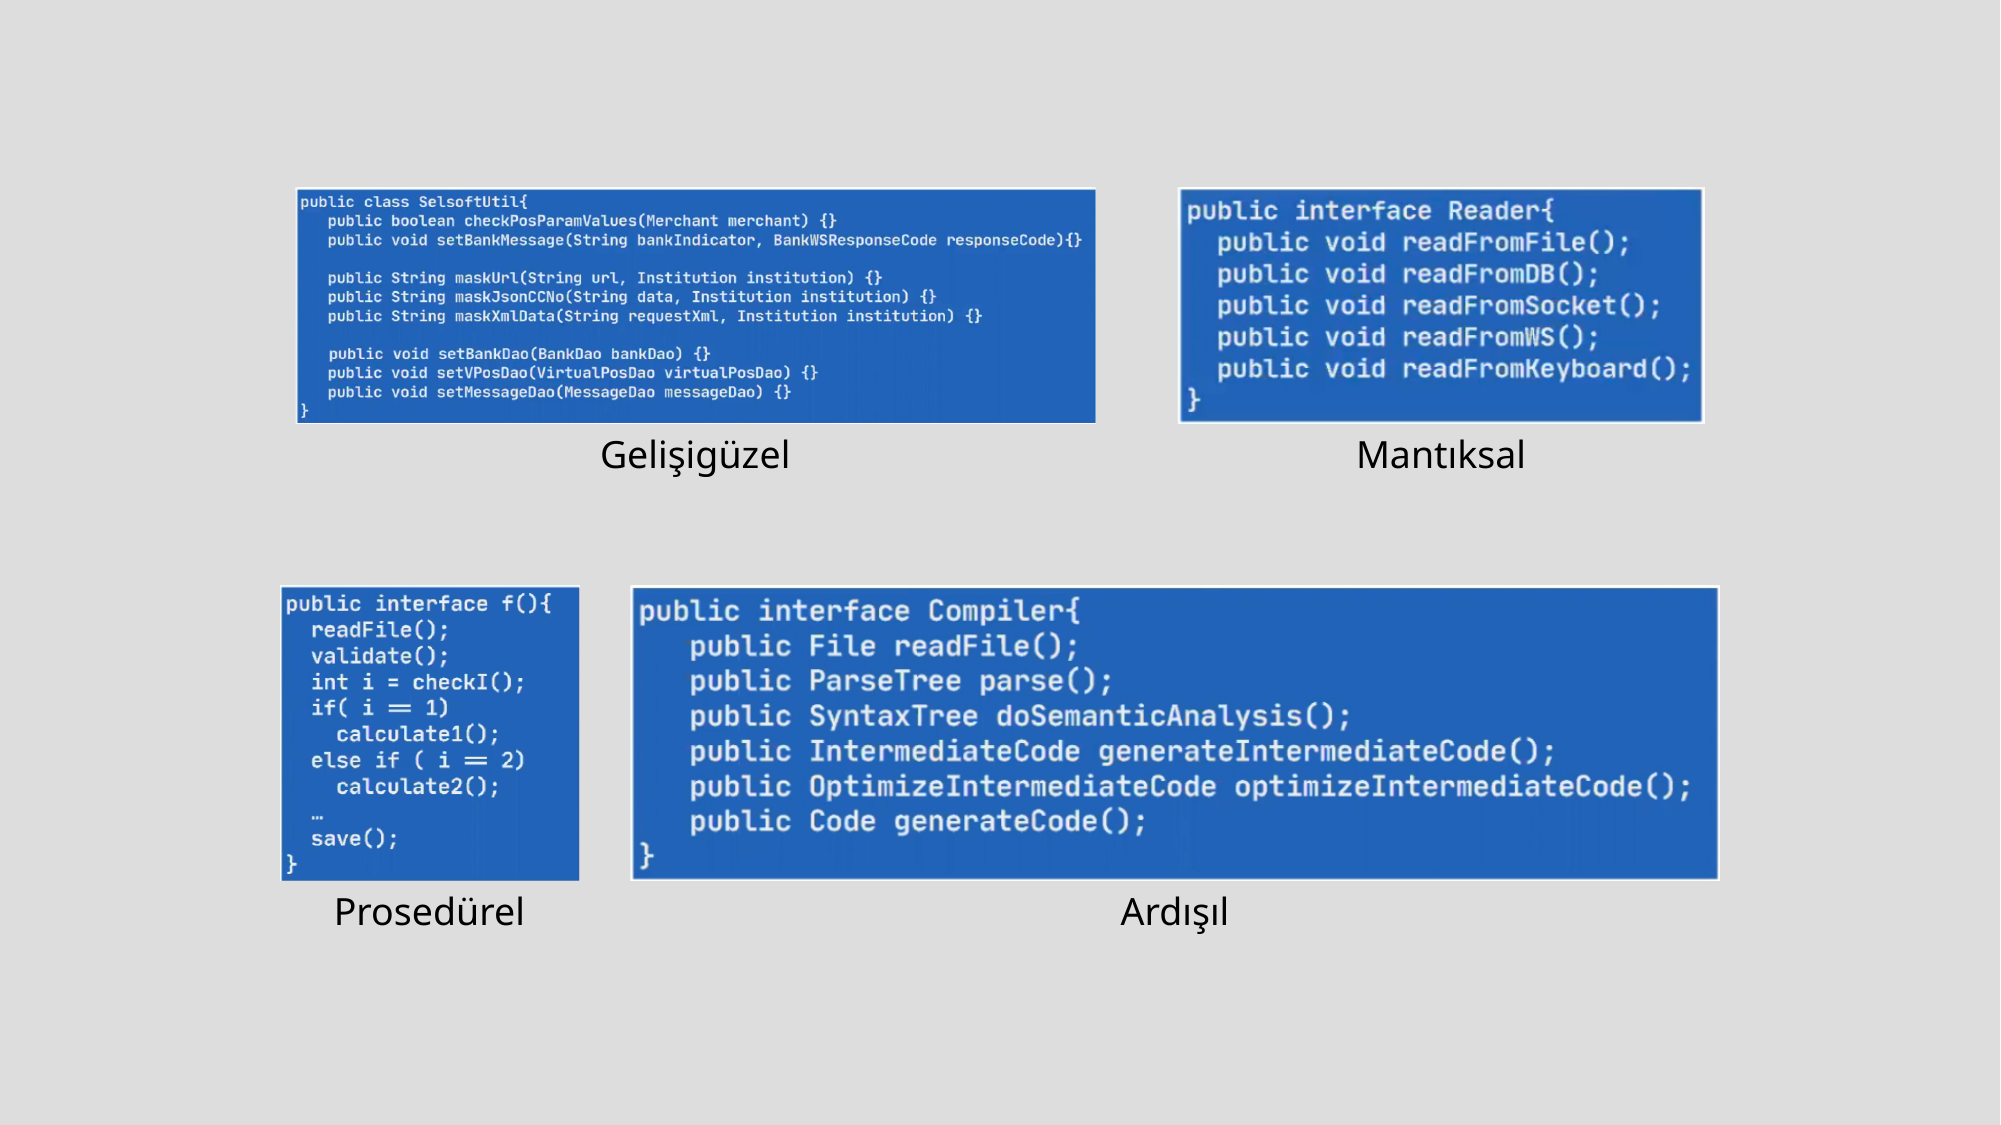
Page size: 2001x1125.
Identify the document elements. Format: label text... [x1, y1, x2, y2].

text_box Gelişigüzel [295, 424, 1096, 484]
picture [295, 187, 1096, 424]
text_box Ardışıl [630, 881, 1720, 941]
text_box Mantıksal [1177, 424, 1705, 484]
picture [279, 585, 580, 881]
text_box Prosedürel [279, 881, 580, 941]
picture [630, 585, 1720, 881]
picture [1177, 187, 1705, 424]
